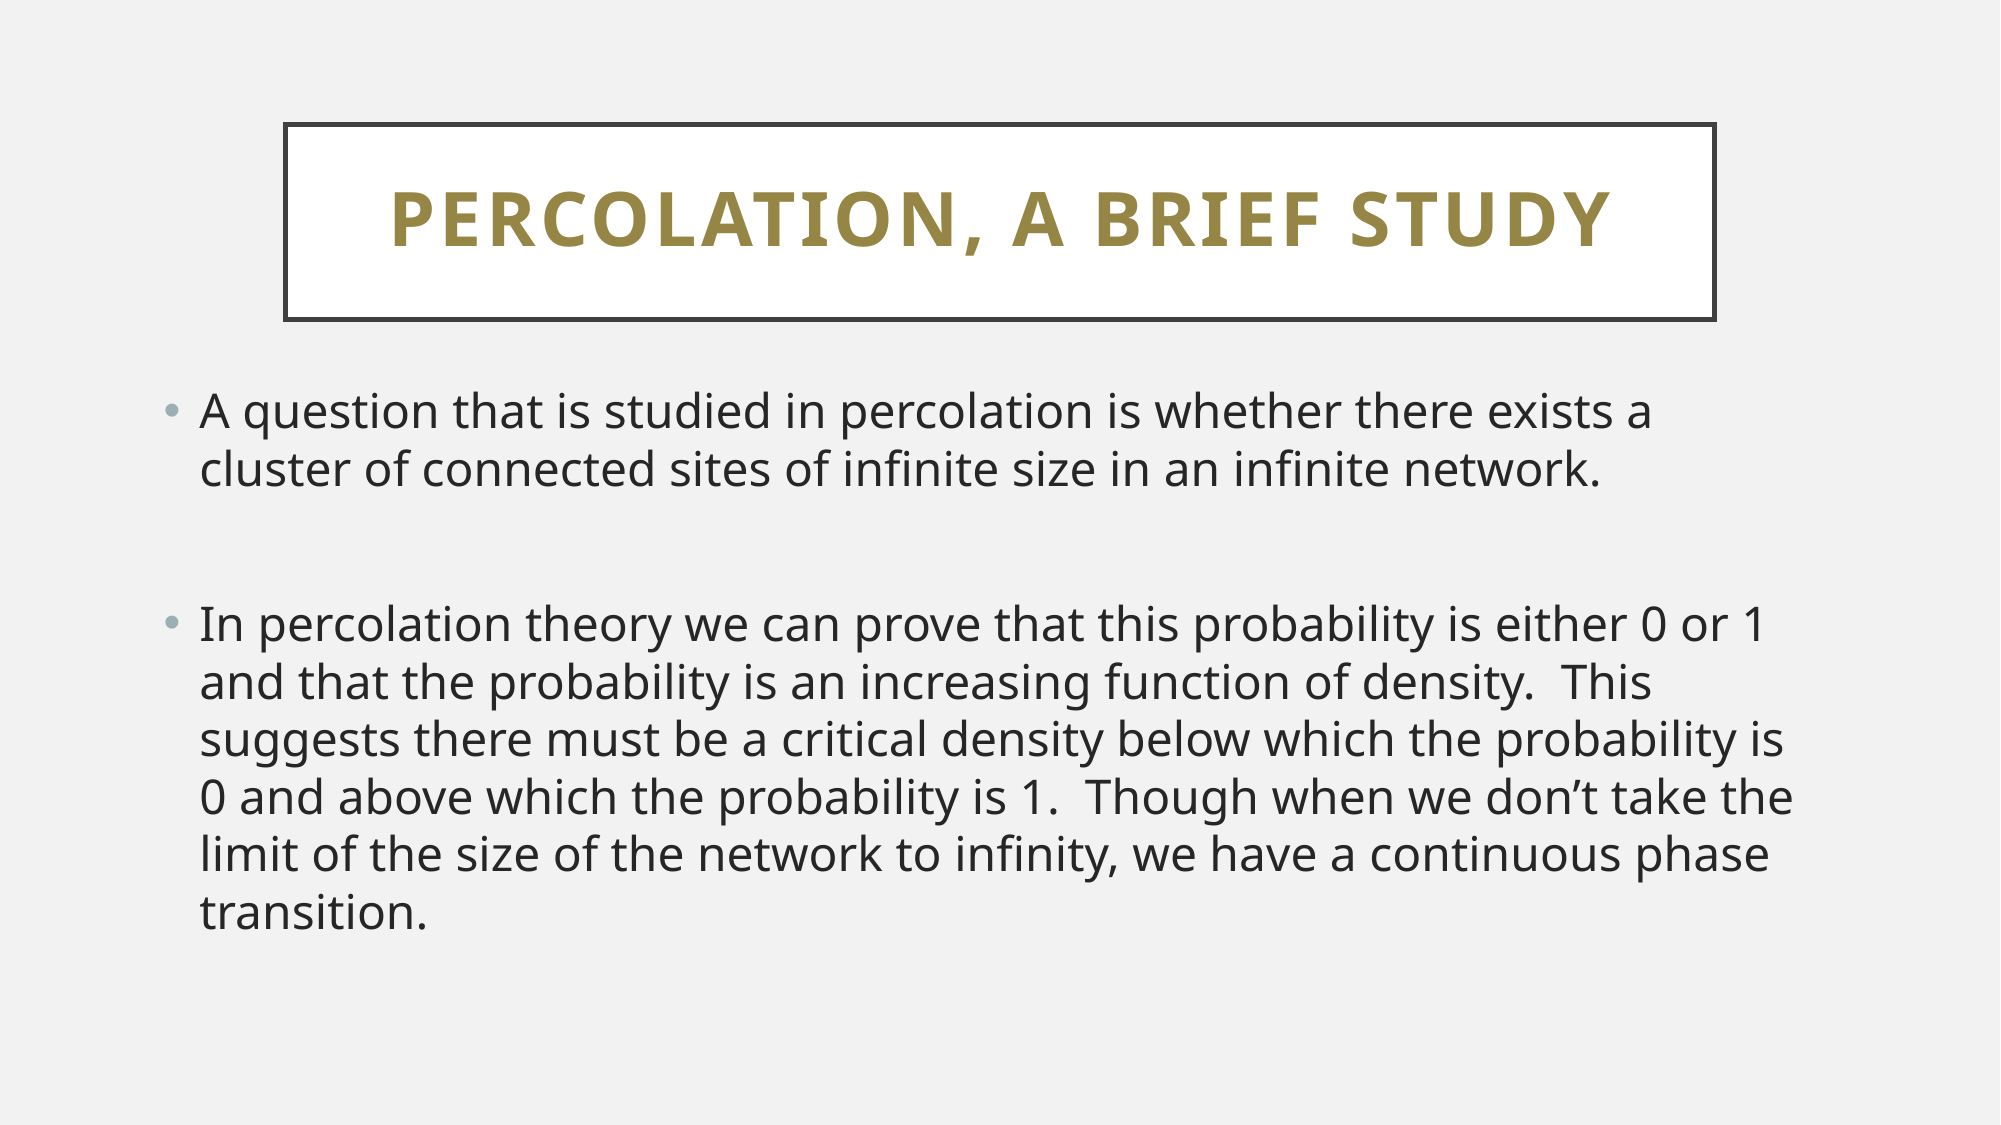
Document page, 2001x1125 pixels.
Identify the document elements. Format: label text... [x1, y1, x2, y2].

title Percolation, a brief study [283, 122, 1717, 322]
list A question that is studied in percolation is whether there exists a cluster of connected sites of infinite size in an infinite network. In percolation theory we can prove that this probability is either 0 or 1 and that the probability is an increasing function of density. This suggests there must be a critical density below which the probability is 0 and above which the probability is 1. Though when we don’t take the limit of the size of the network to infinity, we have a continuous phase transition. [148, 373, 1831, 950]
